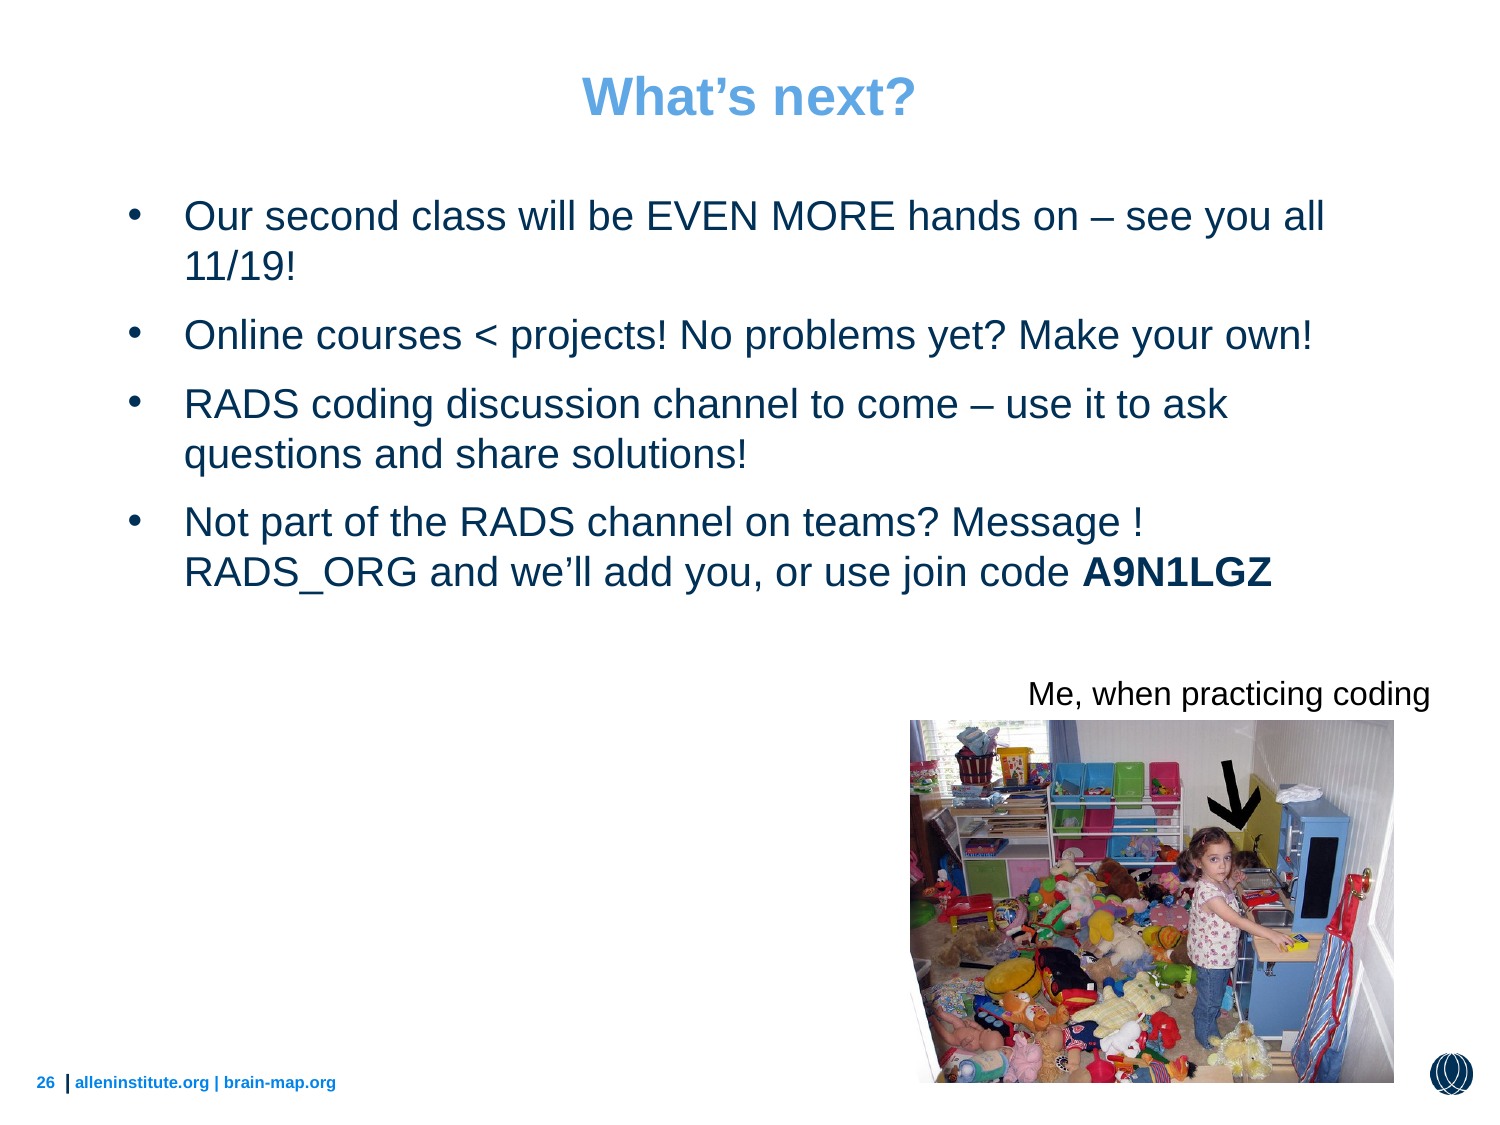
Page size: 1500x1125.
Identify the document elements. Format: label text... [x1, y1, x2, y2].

title What’s next? [112, 42, 1388, 146]
picture [1430, 1053, 1473, 1095]
text_box Me, when practicing coding [1013, 664, 1497, 720]
list Our second class will be EVEN MORE hands on – see you all 11/19! Online courses < projects! No problems yet? Make your own! RADS coding discussion channel to come – use it to ask questions and share solutions! Not part of the RADS channel on teams? Message !RADS_ORG and we’ll add you, or use join code A9N1LGZ [112, 181, 1388, 992]
slide_number 26 [6, 1061, 56, 1093]
footer alleninstitute.org | brain-map.org [75, 1061, 1374, 1093]
picture [909, 720, 1394, 1084]
